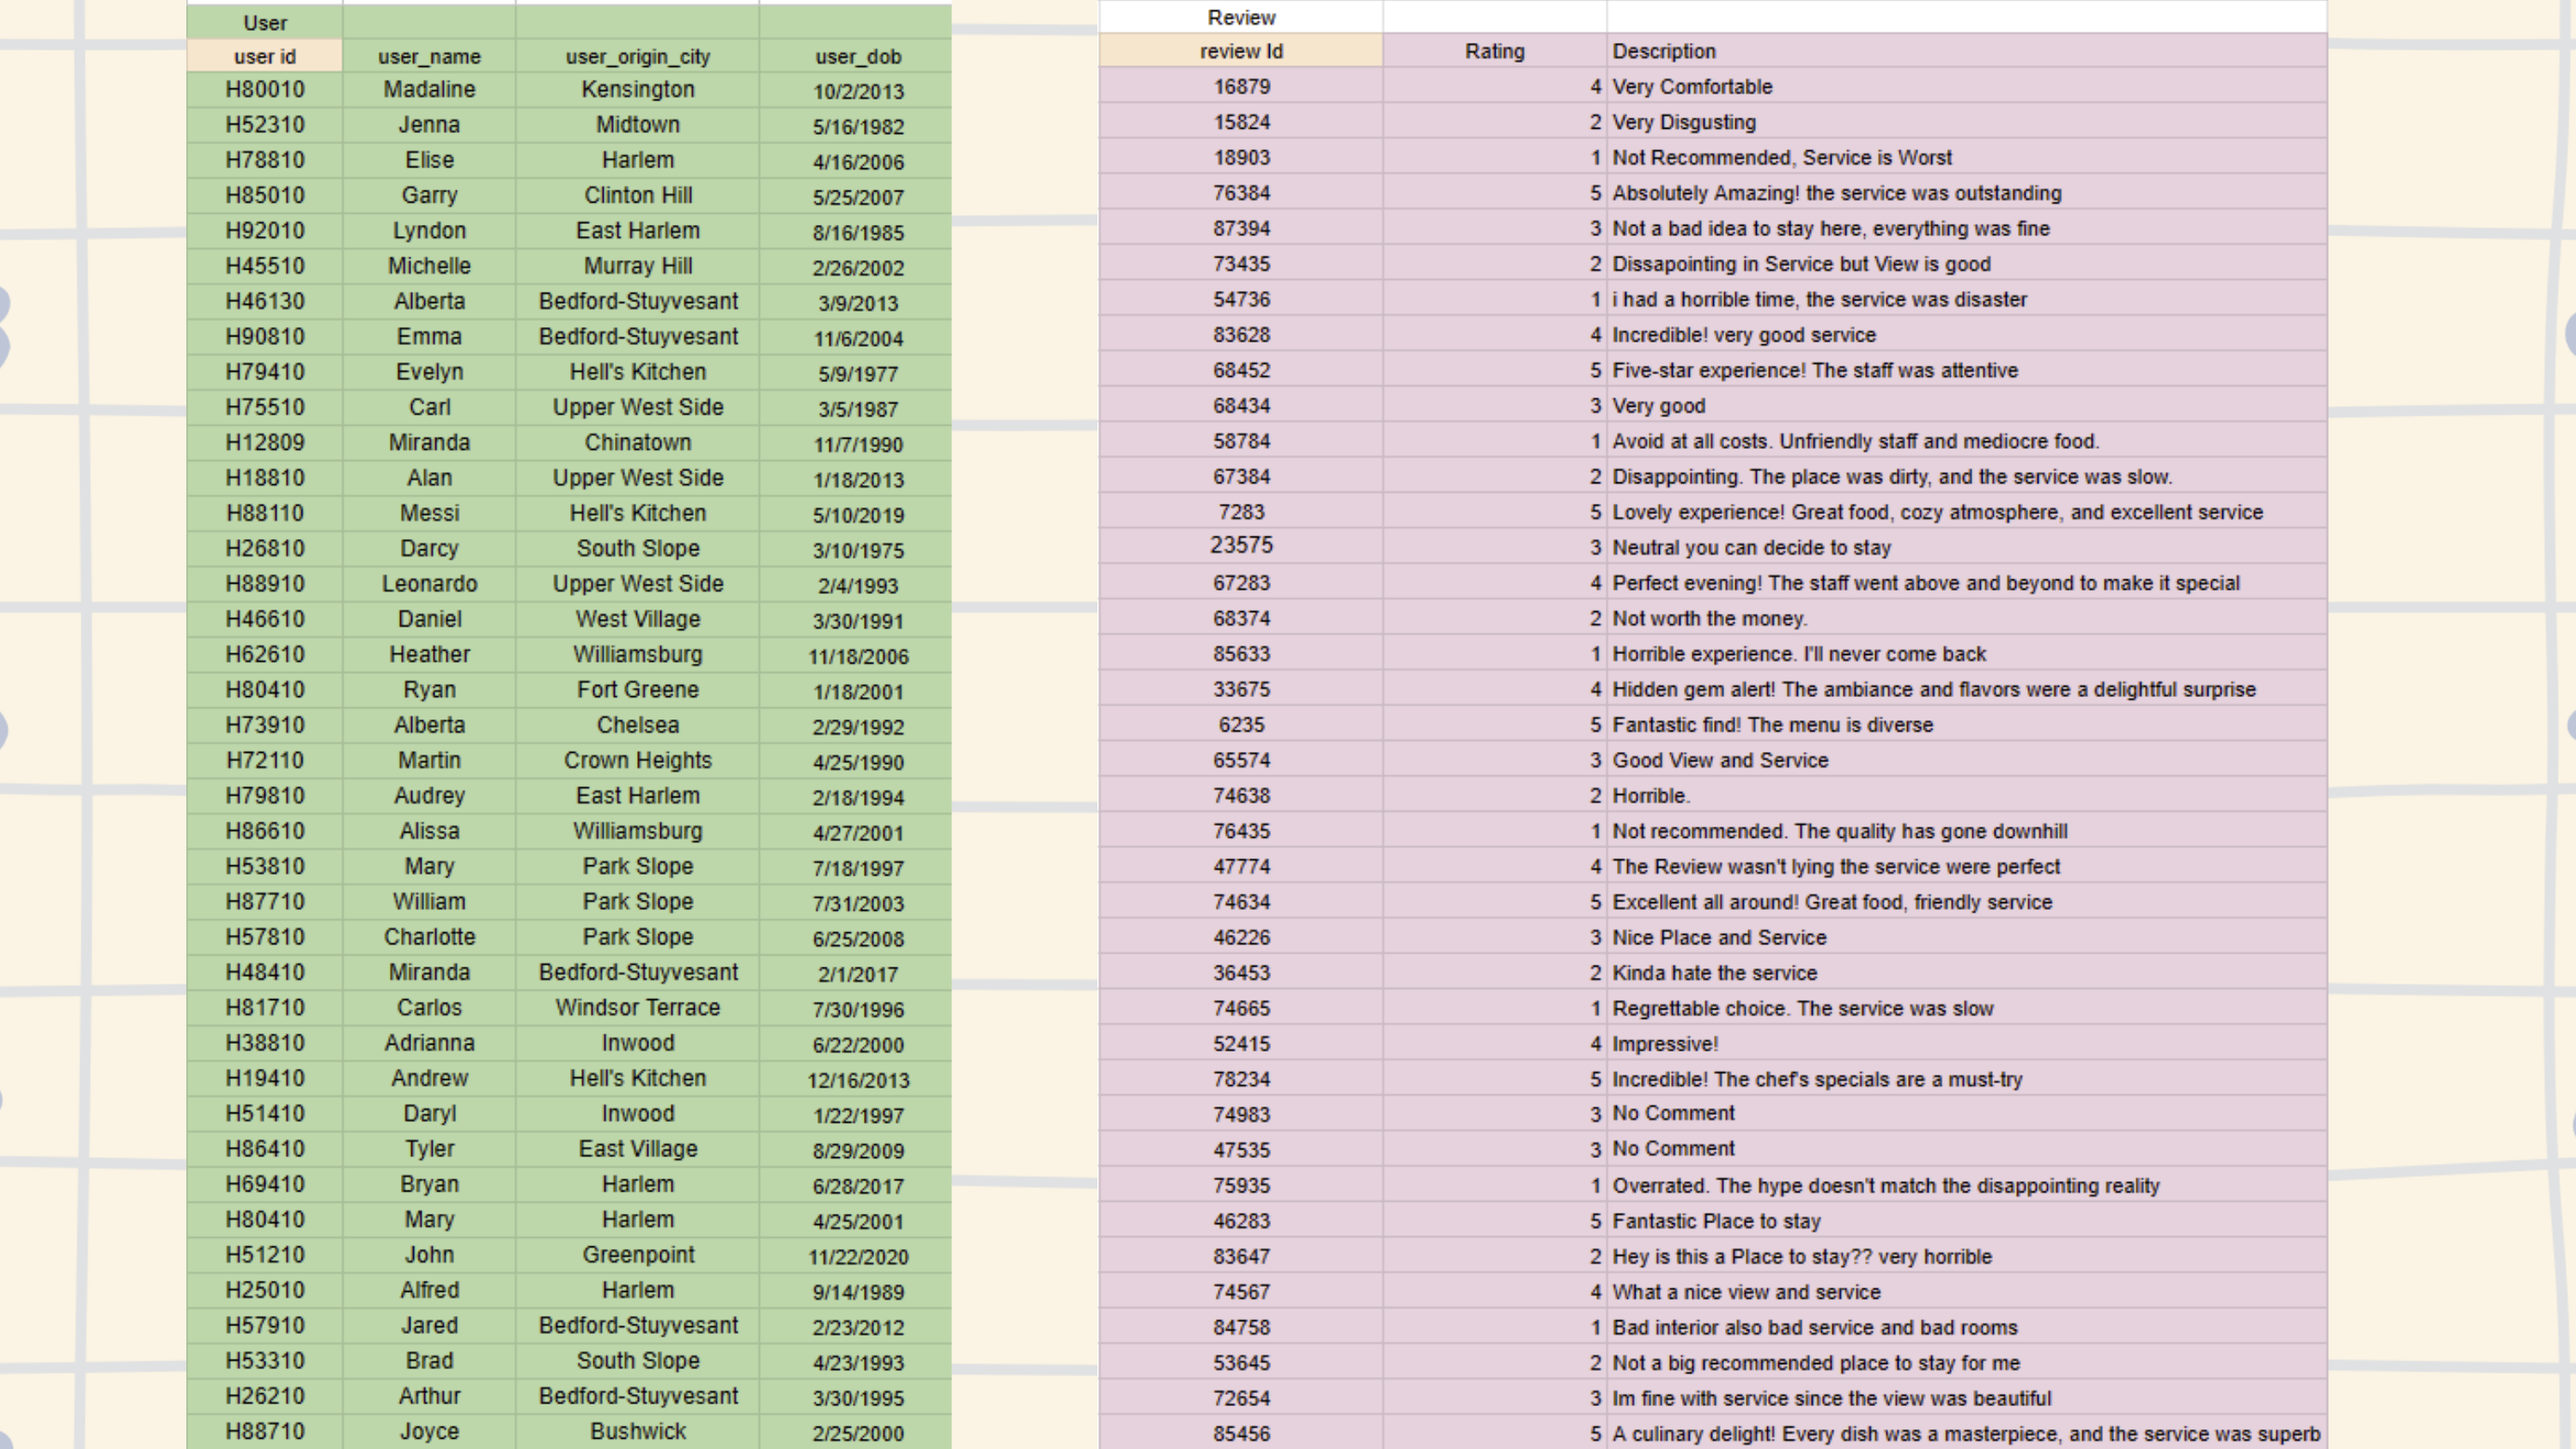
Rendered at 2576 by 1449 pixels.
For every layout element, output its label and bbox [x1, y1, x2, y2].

text_box [0, 0, 186, 1449]
text_box [1097, 0, 2329, 1449]
text_box [2329, 0, 2576, 1449]
text_box [952, 0, 1097, 1449]
text_box [186, 0, 952, 1449]
